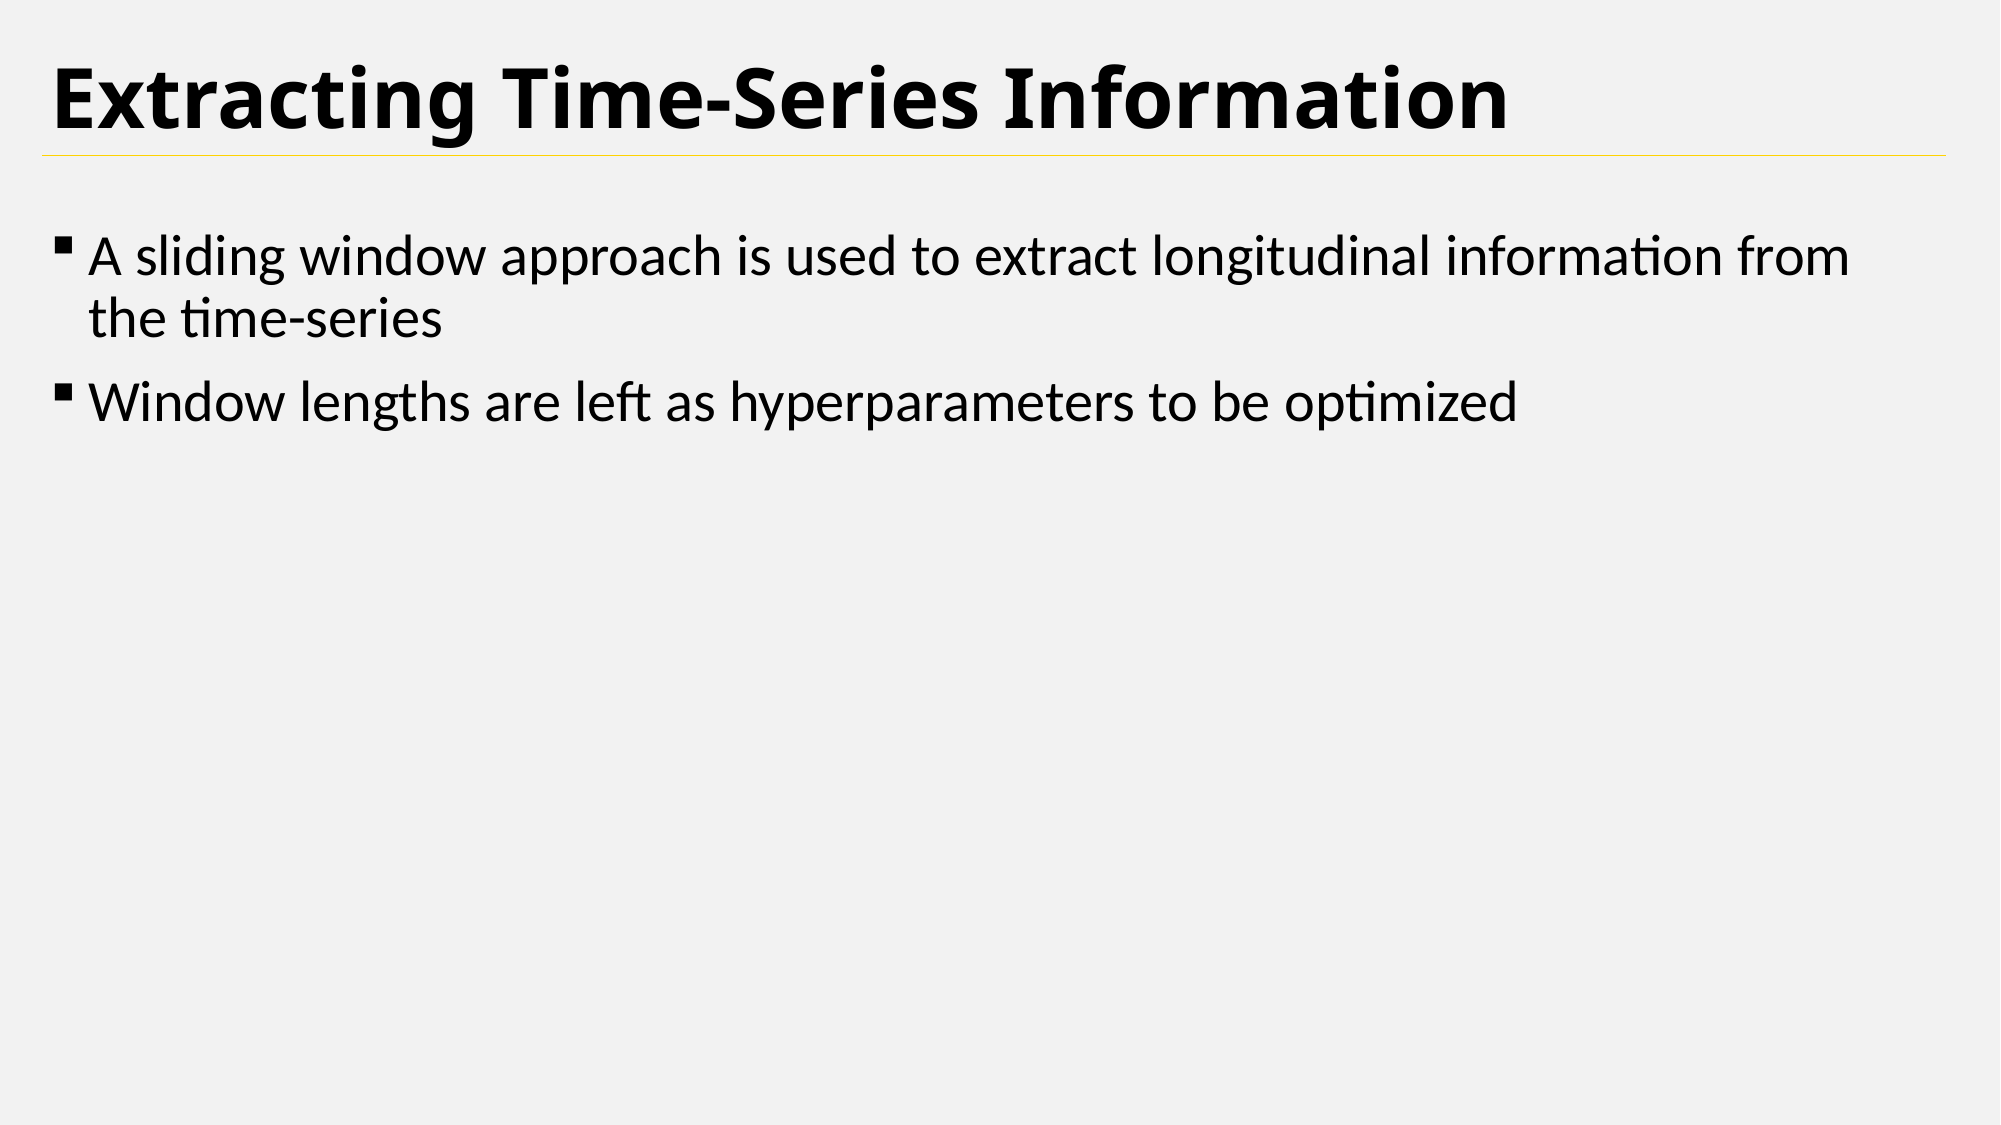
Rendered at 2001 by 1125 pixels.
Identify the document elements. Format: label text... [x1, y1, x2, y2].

list A sliding window approach is used to extract longitudinal information from the time-series Window lengths are left as hyperparameters to be optimized [35, 217, 1953, 1038]
list Extracting Time-Series Information [35, 27, 1953, 176]
